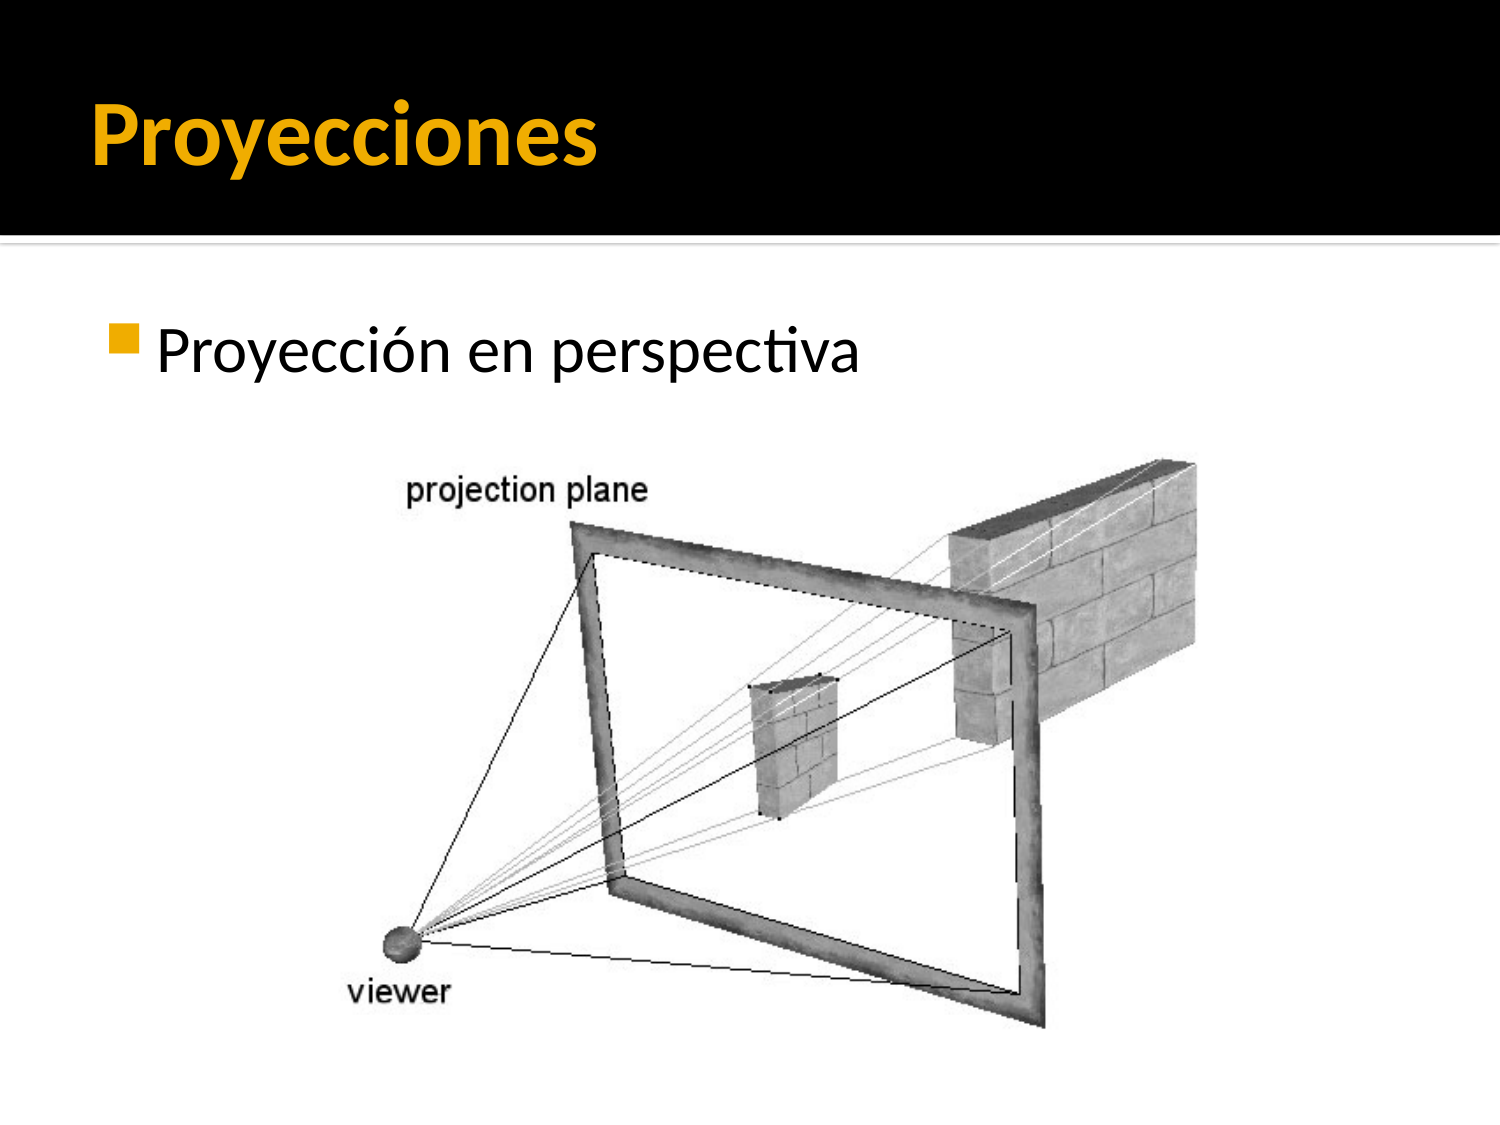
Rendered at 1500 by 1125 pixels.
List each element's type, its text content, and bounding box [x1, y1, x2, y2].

picture [269, 421, 1243, 1059]
list Proyección en perspectiva [75, 291, 1425, 1050]
title Proyecciones [75, 25, 1425, 231]
